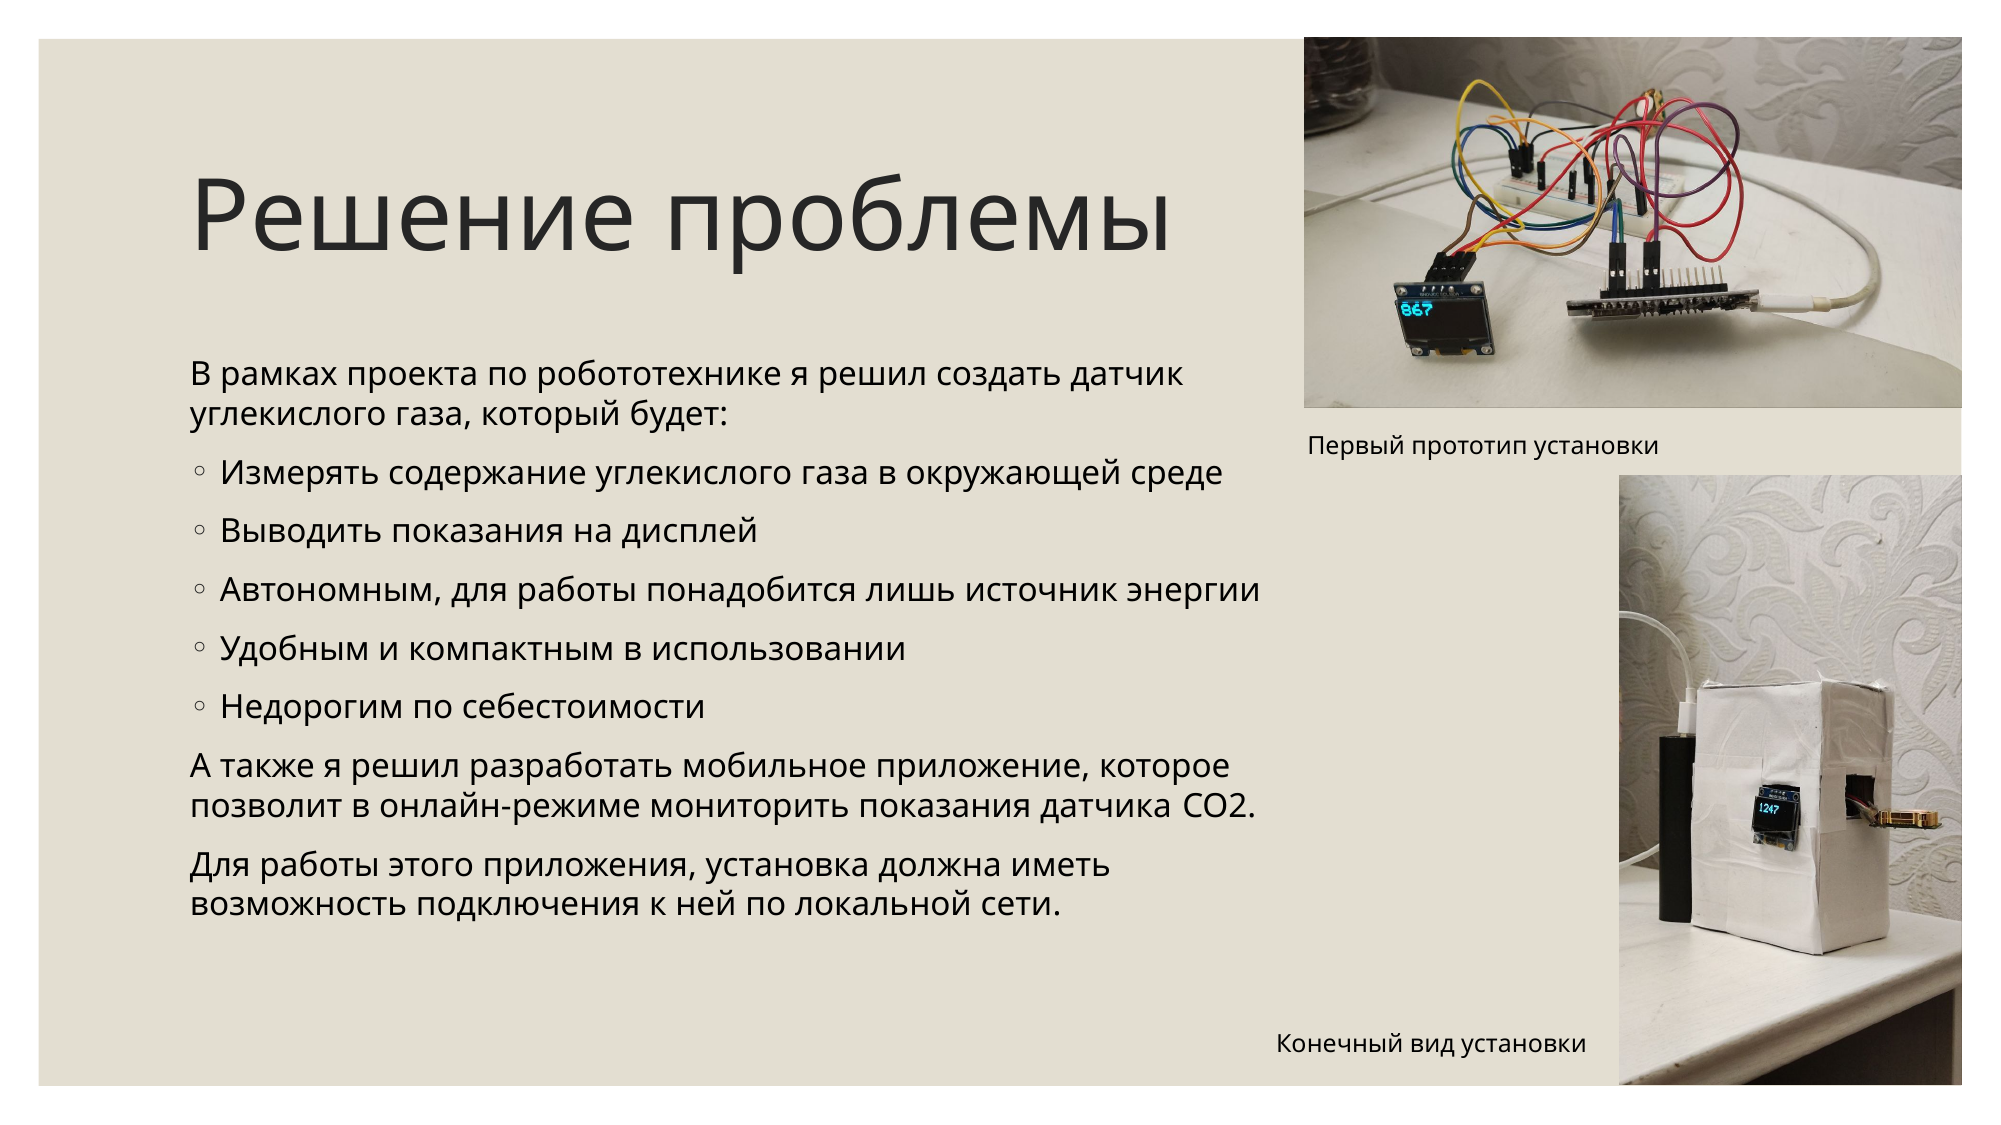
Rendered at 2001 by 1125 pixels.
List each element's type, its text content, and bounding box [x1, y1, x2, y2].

title Решение проблемы [174, 105, 1298, 331]
picture [1304, 37, 1962, 408]
text_box Конечный вид установки [1114, 1020, 1602, 1066]
picture [1619, 475, 1962, 1085]
list В рамках проекта по робототехнике я решил создать датчик углекислого газа, который будет: Измерять содержание углекислого газа в окружающей среде Выводить показания на дисплей Автономным, для работы понадобится лишь источник энергии Удобным и компактным в использовании Недорогим по себестоимости А также я решил разработать мобильное приложение, которое позволит в онлайн-режиме мониторить показания датчика CO2. Для работы этого приложения, установка должна иметь возможность подключения к ней по локальной сети. [174, 345, 1291, 990]
text_box Первый прототип установки [1187, 422, 1675, 468]
